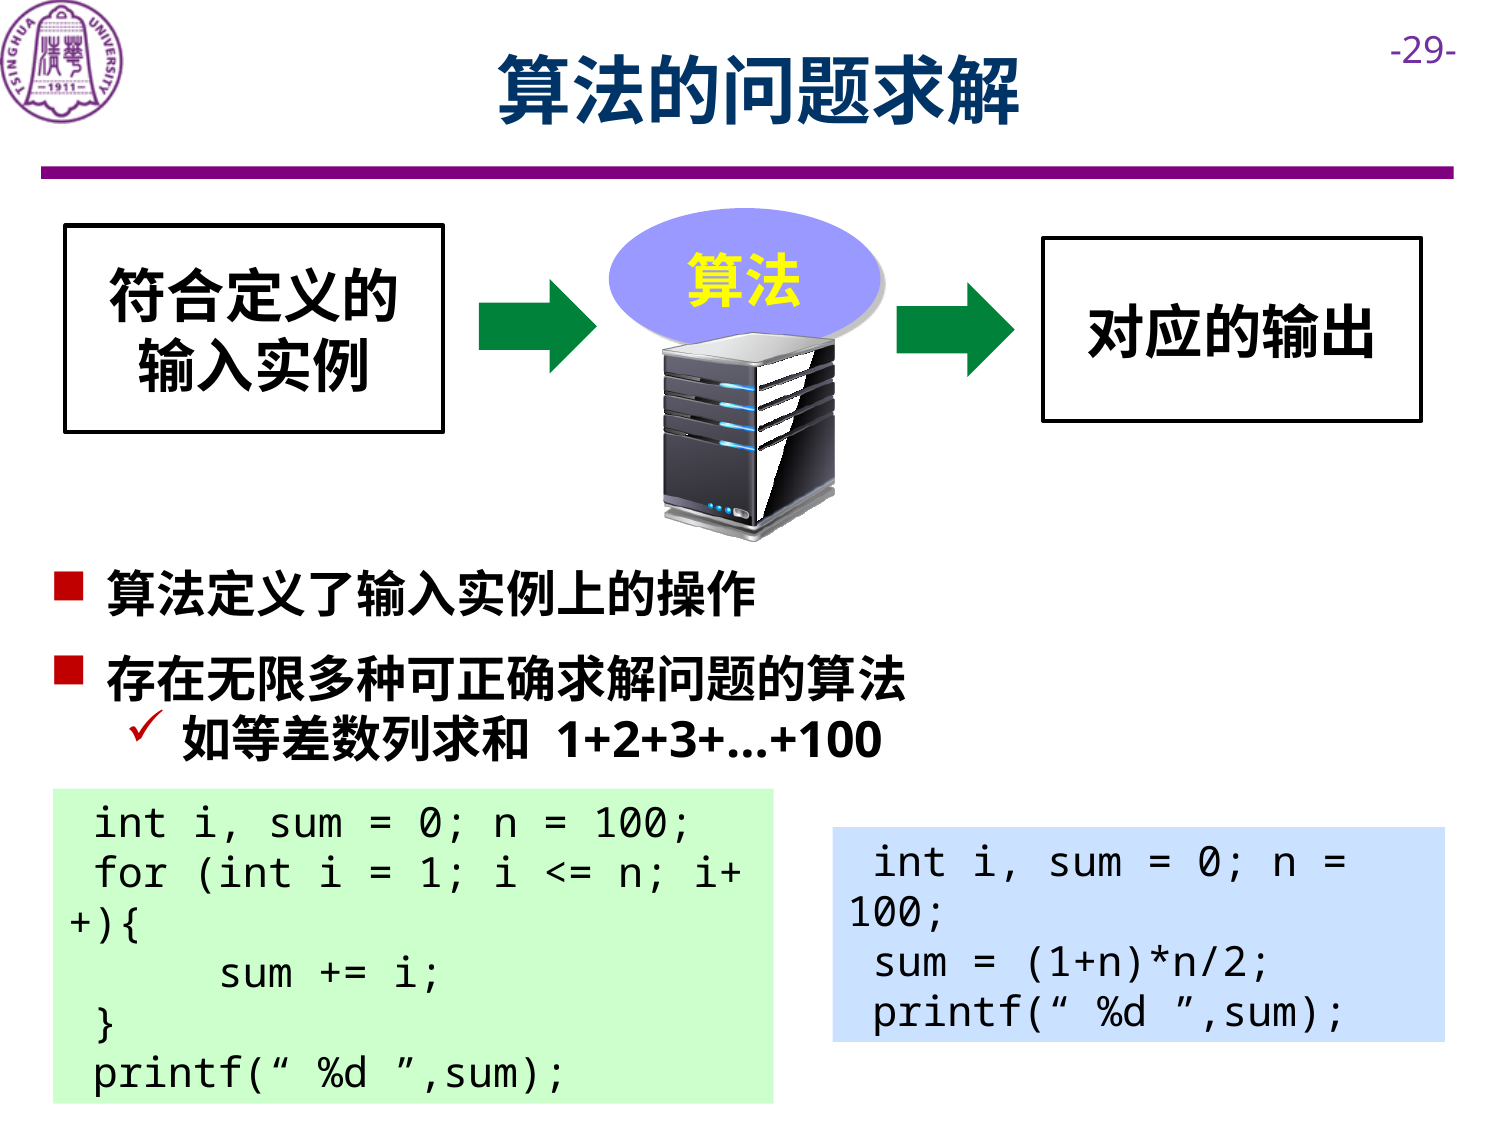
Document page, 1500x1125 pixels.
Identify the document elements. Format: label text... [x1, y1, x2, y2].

text_box [896, 282, 1015, 377]
text_box [478, 278, 597, 374]
text_box int i, sum = 0; n = 100; sum = (1+n)*n/2; printf(“ %d ”,sum); [832, 827, 1445, 1042]
text_box 算法定义了输入实例上的操作 存在无限多种可正确求解问题的算法 如等差数列求和 1+2+3+…+100 [35, 554, 1454, 775]
picture [642, 314, 876, 547]
text_box 对应的输出 [1041, 236, 1423, 423]
text_box 算法 [608, 208, 881, 323]
title 算法的问题求解 [135, 13, 1383, 165]
text_box int i, sum = 0; n = 100; for (int i = 1; i <= n; i++){ sum += i; } printf(“ %d ”,sum); [53, 788, 774, 1104]
picture [0, 0, 124, 124]
text_box 符合定义的输入实例 [63, 223, 445, 434]
